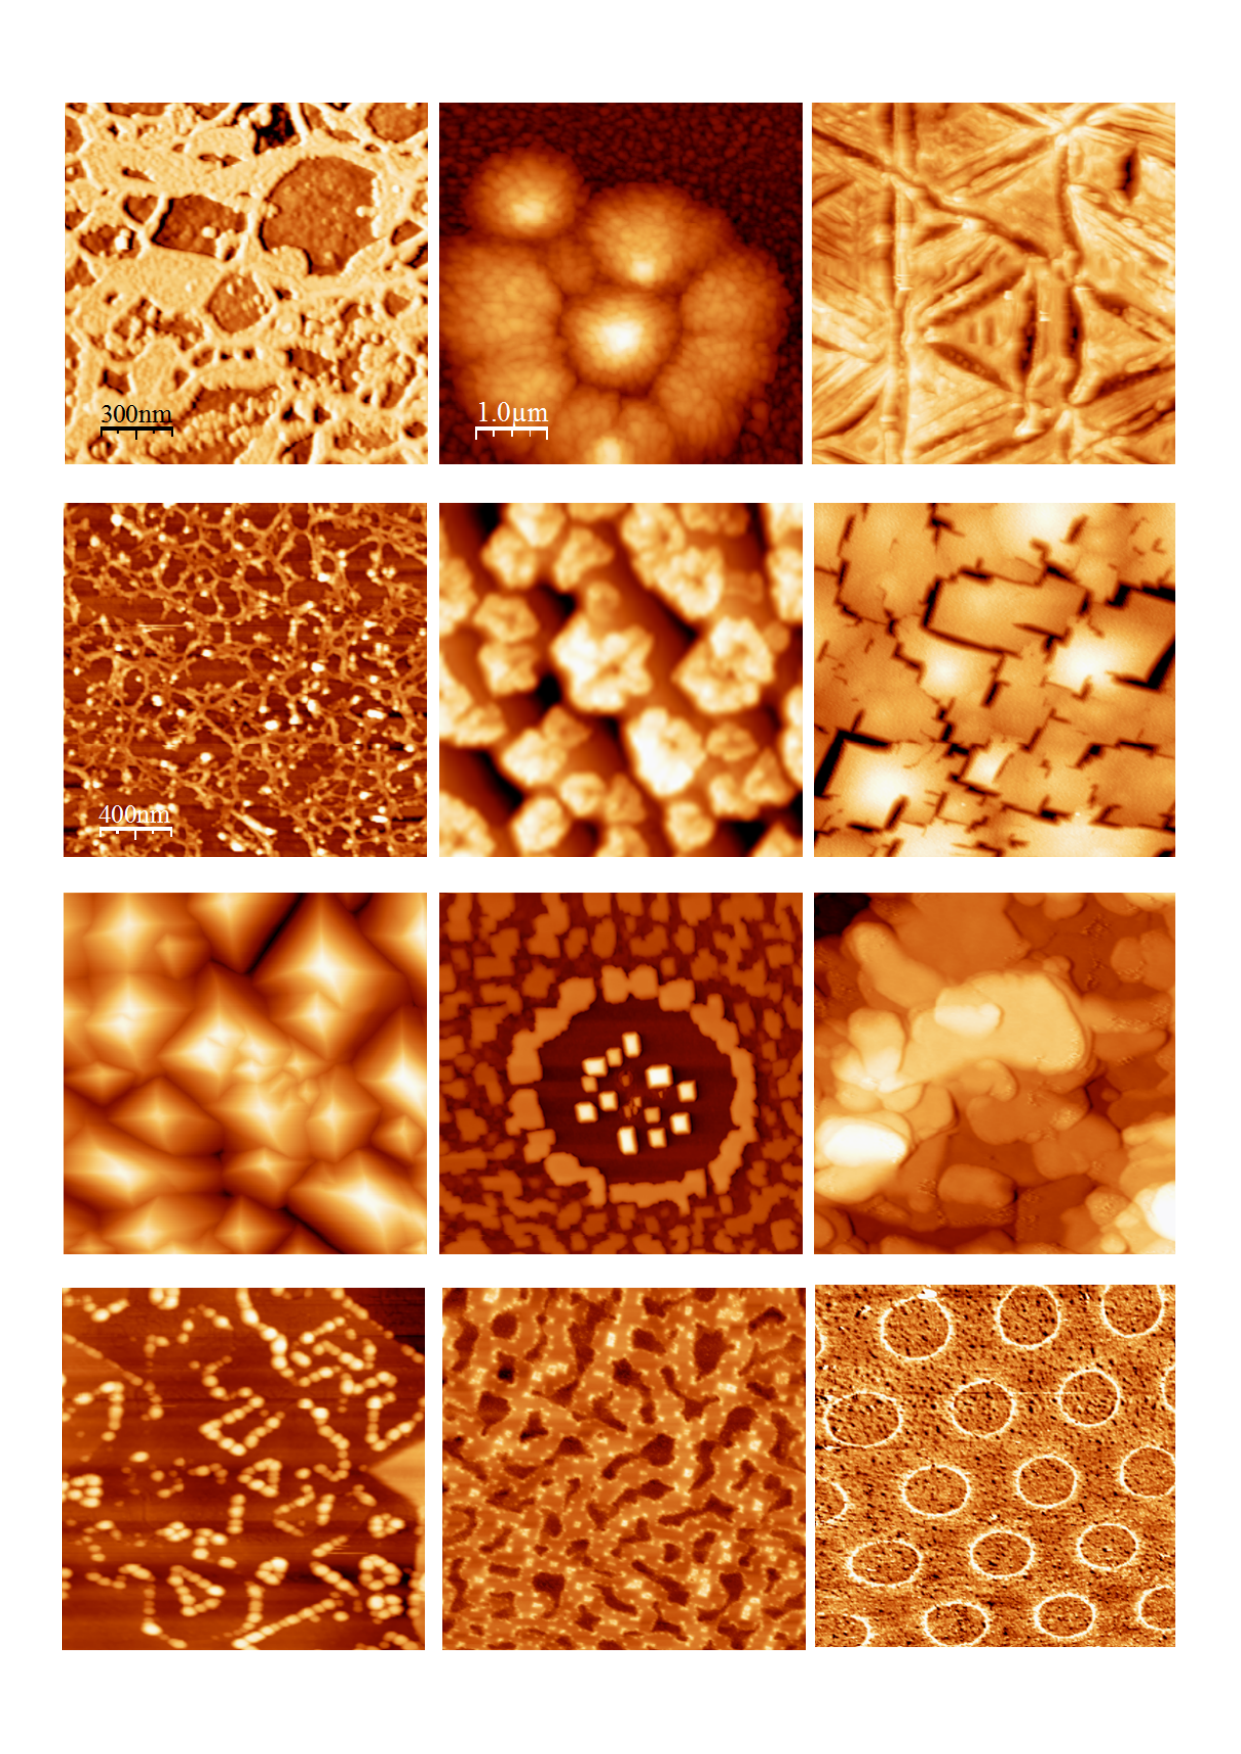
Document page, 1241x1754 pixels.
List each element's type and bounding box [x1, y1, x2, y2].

picture [64, 94, 1179, 469]
picture [61, 1279, 1176, 1654]
picture [61, 482, 1176, 857]
picture [61, 884, 1176, 1259]
